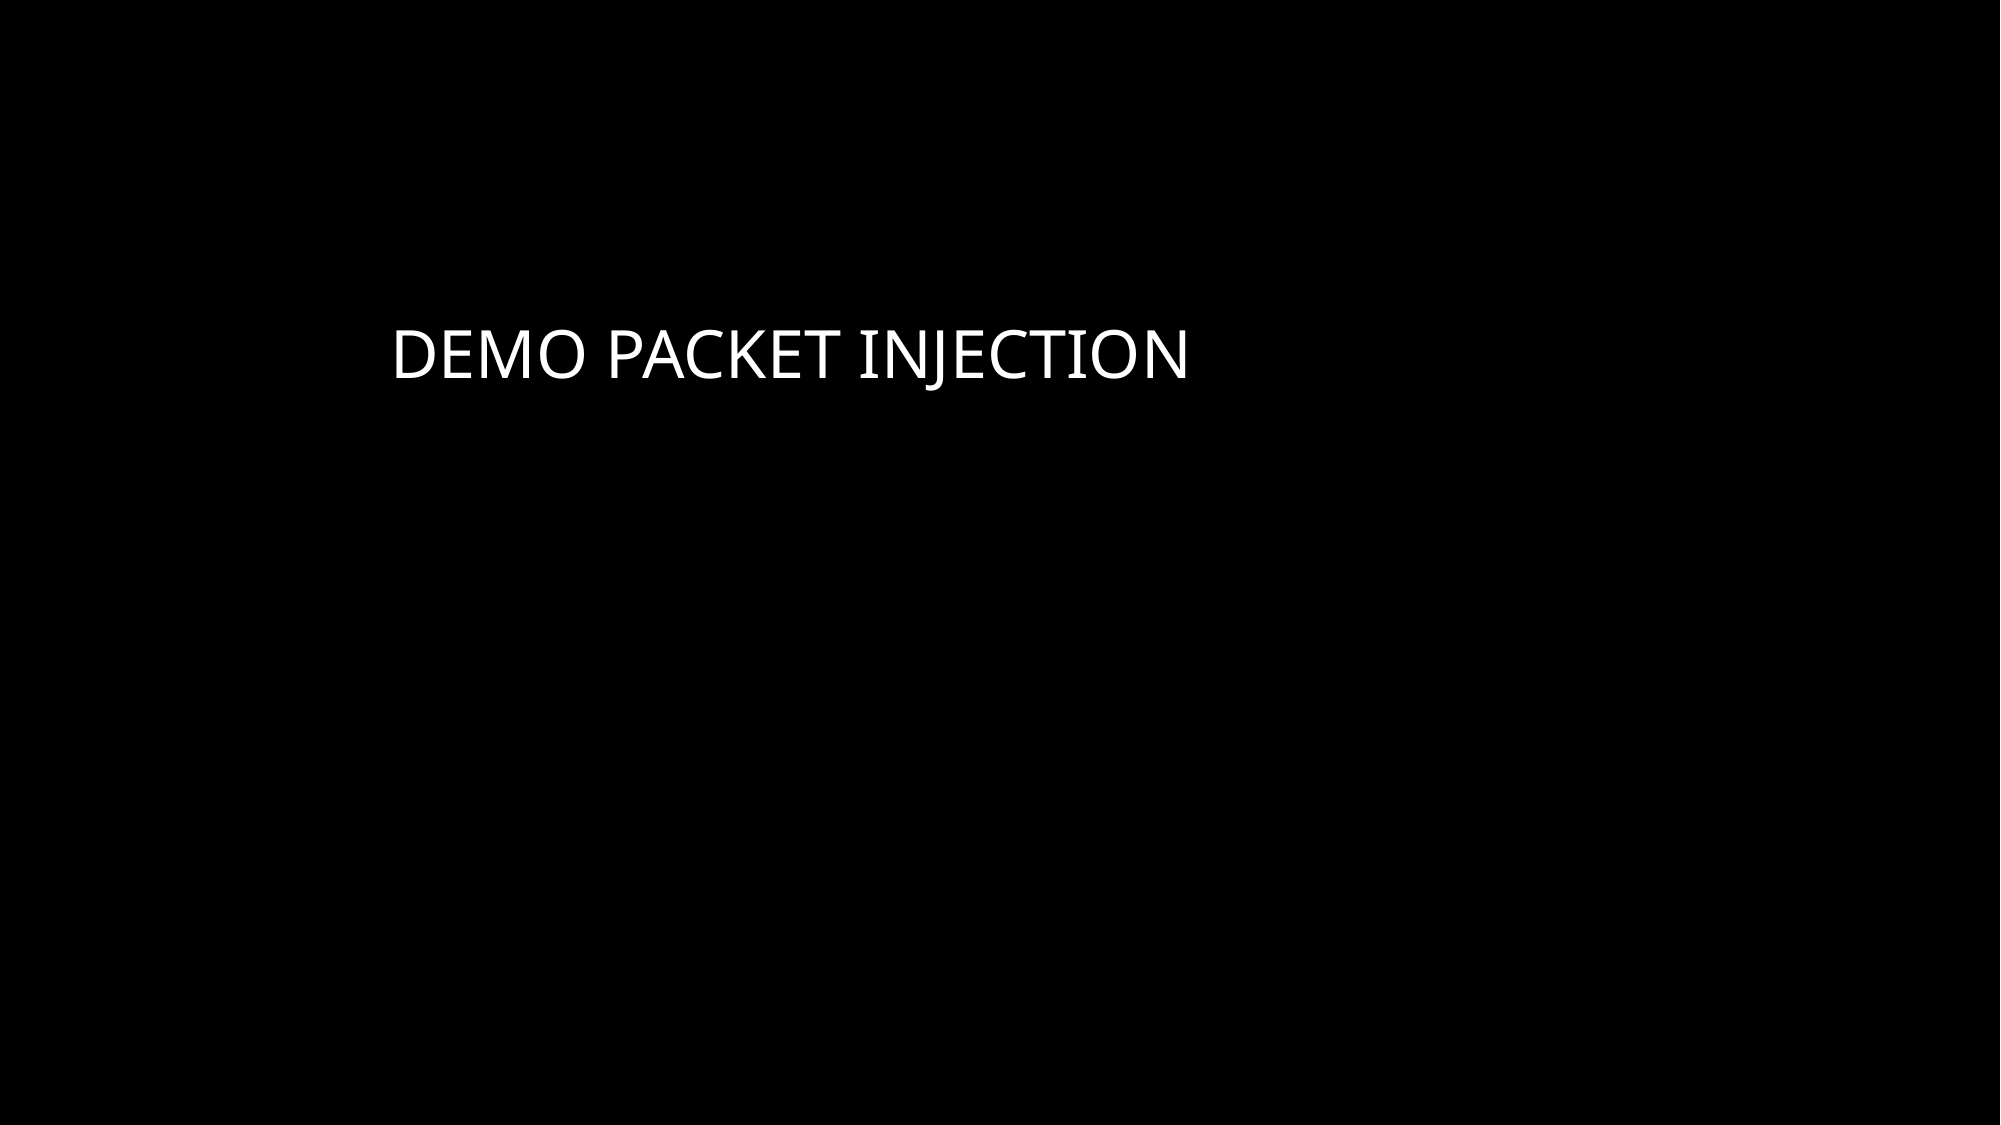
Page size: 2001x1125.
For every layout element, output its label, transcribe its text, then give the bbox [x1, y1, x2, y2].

title Demo Packet Injection [375, 265, 2000, 438]
